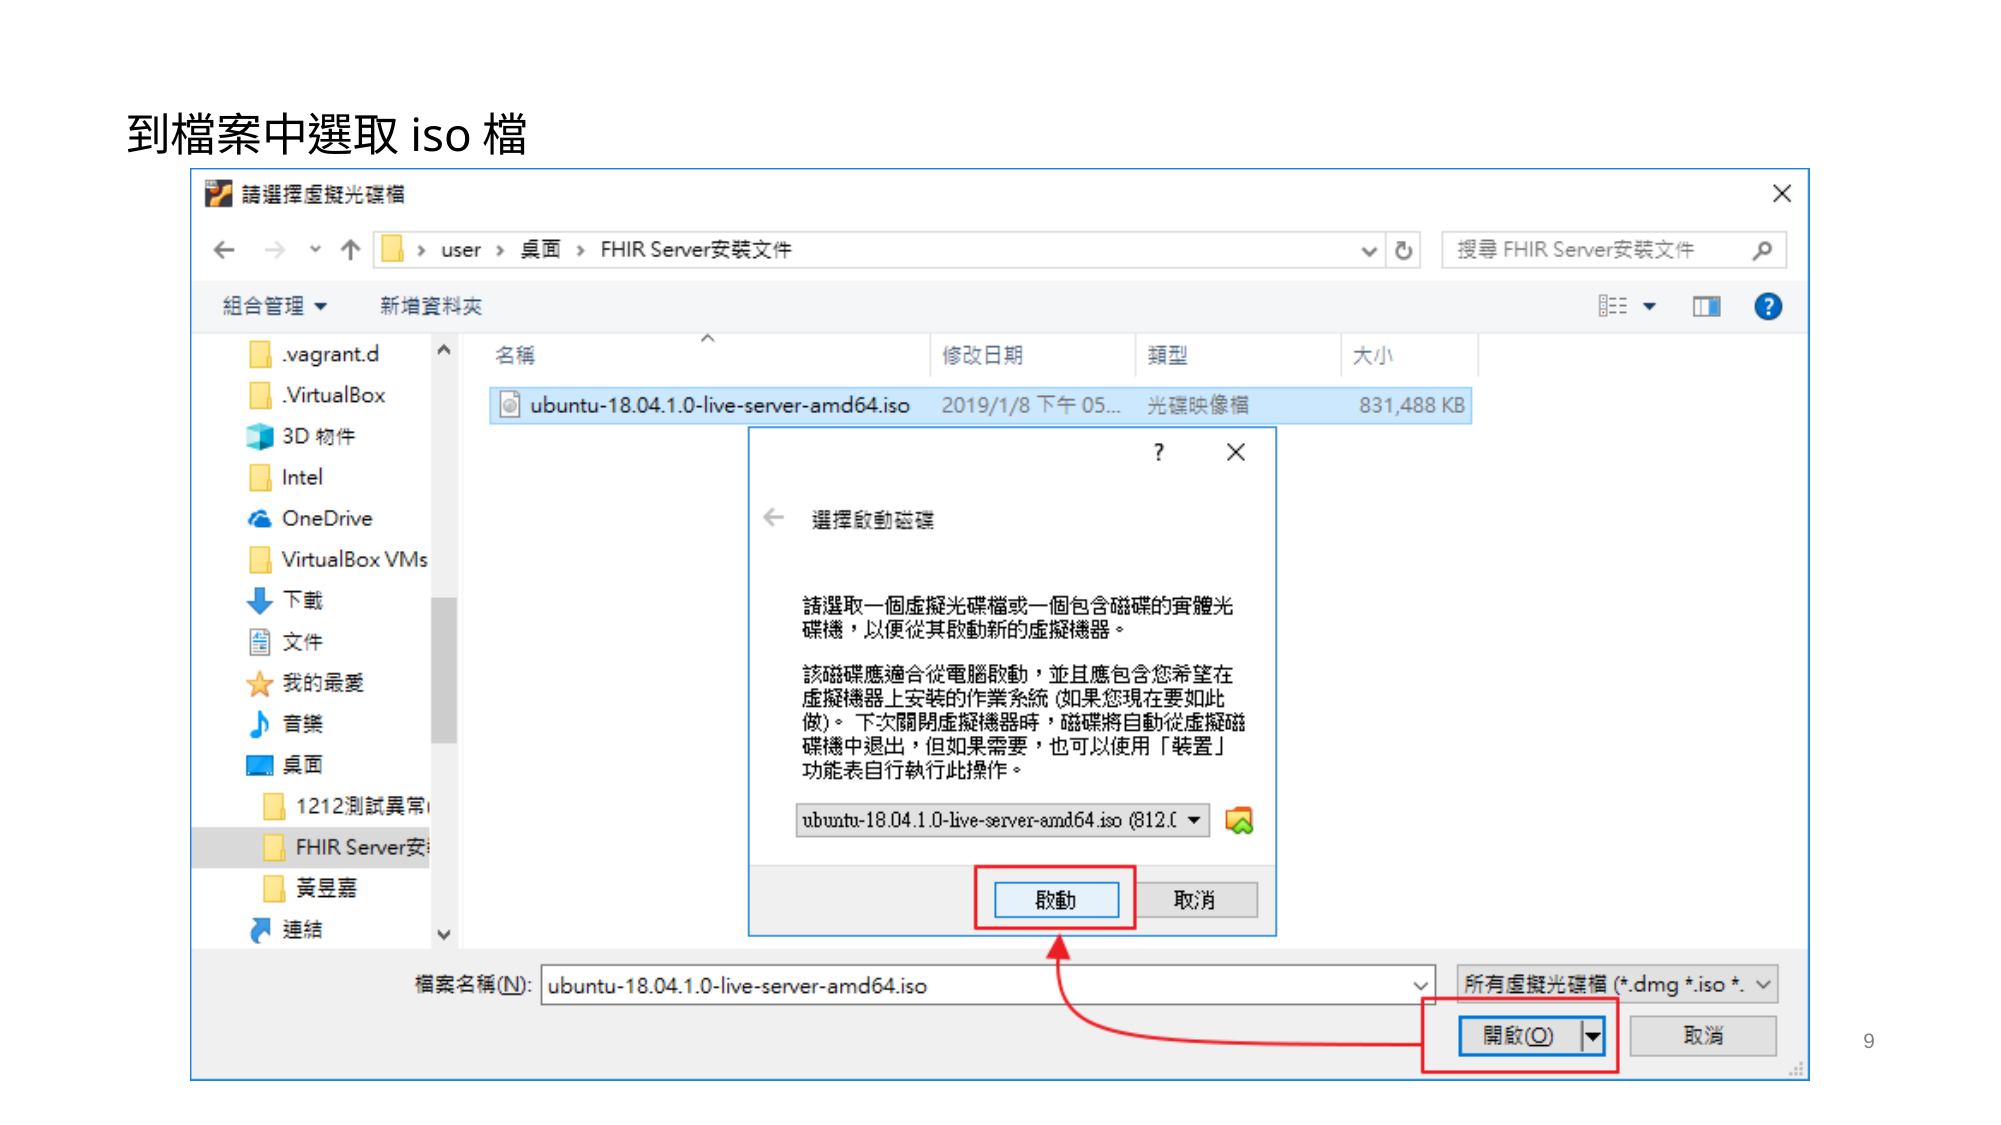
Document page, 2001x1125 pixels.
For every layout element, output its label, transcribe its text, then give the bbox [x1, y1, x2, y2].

picture [190, 168, 1810, 1081]
title 到檔案中選取iso檔 [109, 0, 1890, 169]
slide_number 9 [1810, 1022, 1890, 1057]
